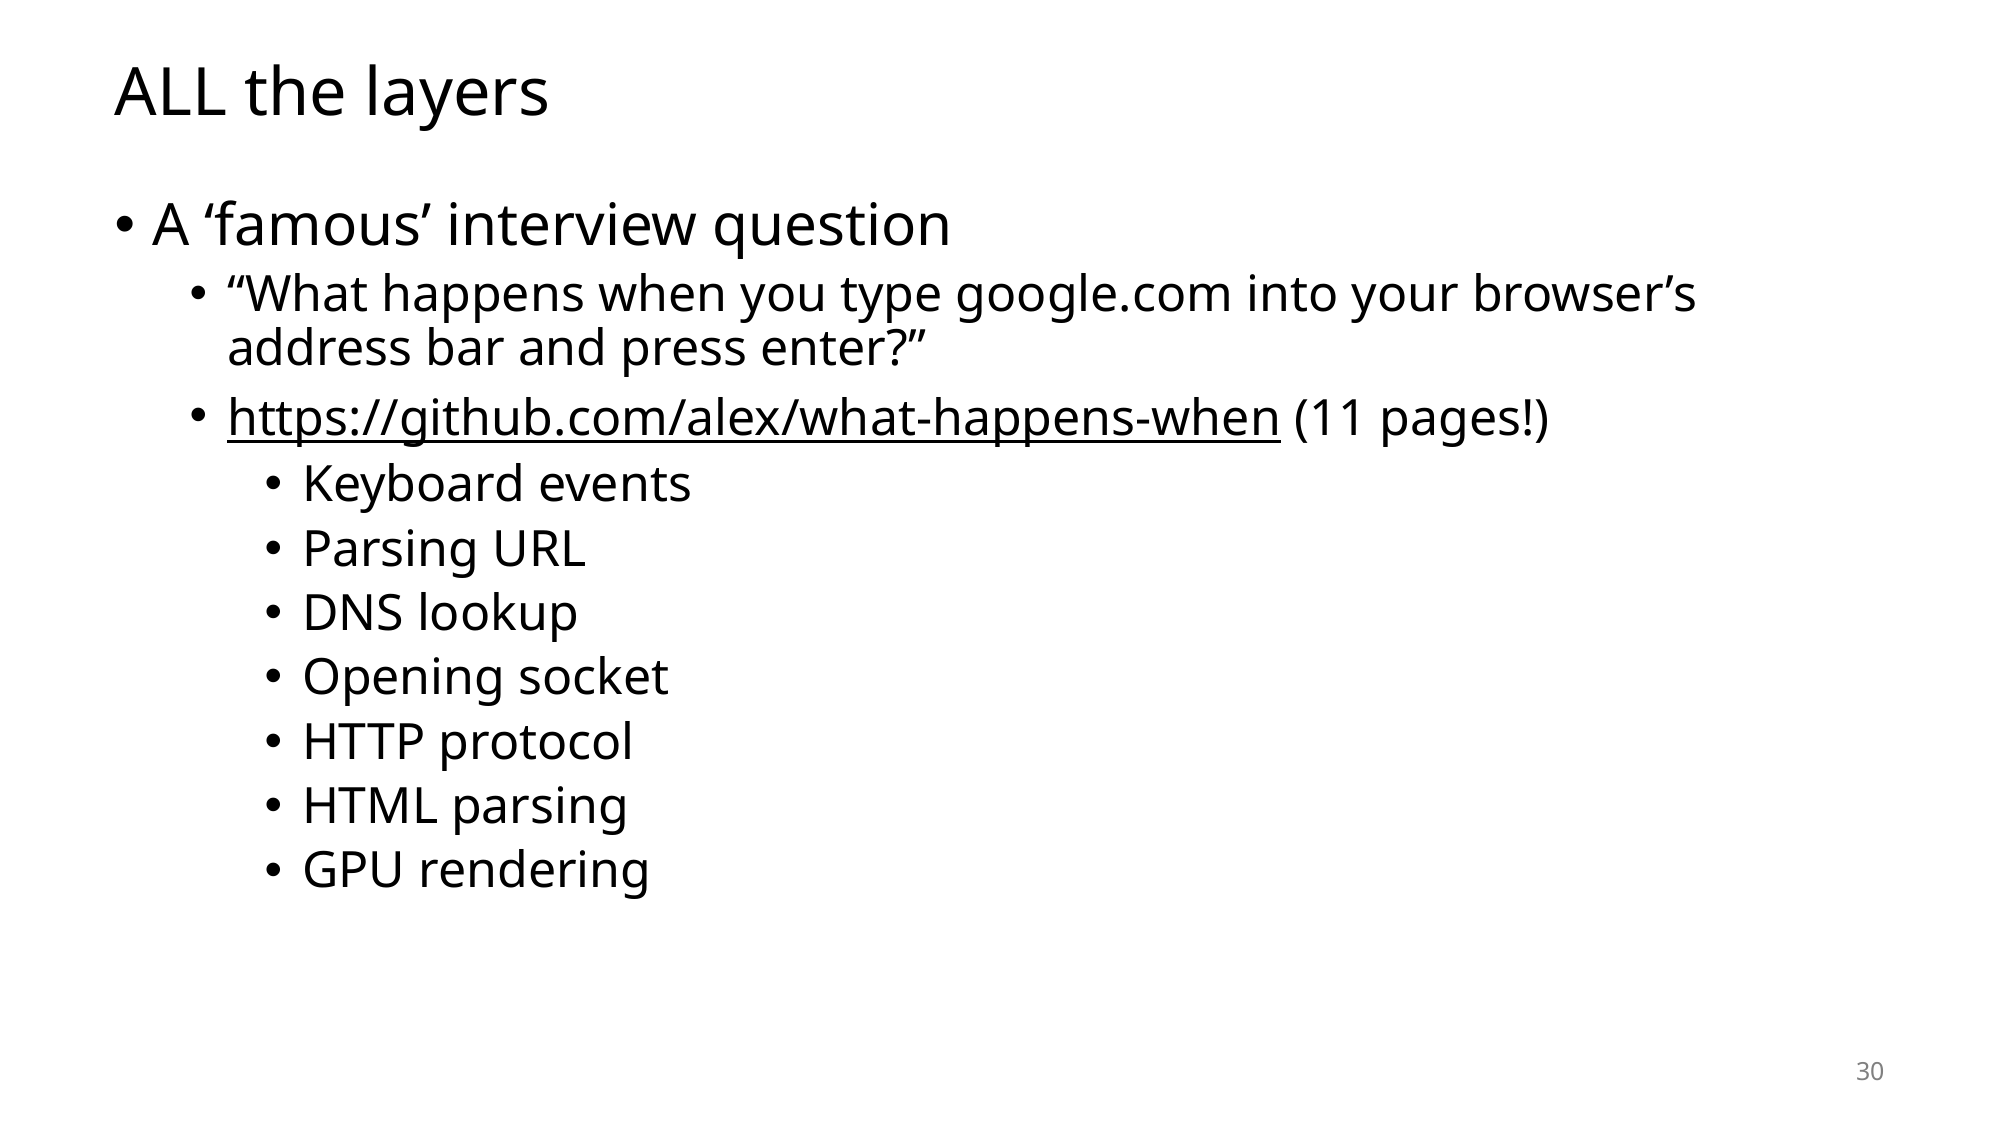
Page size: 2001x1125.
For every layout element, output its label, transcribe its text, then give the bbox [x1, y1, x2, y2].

list A ‘famous’ interview question “What happens when you type google.com into your browser’s address bar and press enter?” https://github.com/alex/what-happens-when (11 pages!) Keyboard events Parsing URL DNS lookup Opening socket HTTP protocol HTML parsing GPU rendering [99, 187, 1900, 1013]
title ALL the layers [99, 37, 1900, 150]
slide_number 30 [1749, 1042, 1900, 1103]
